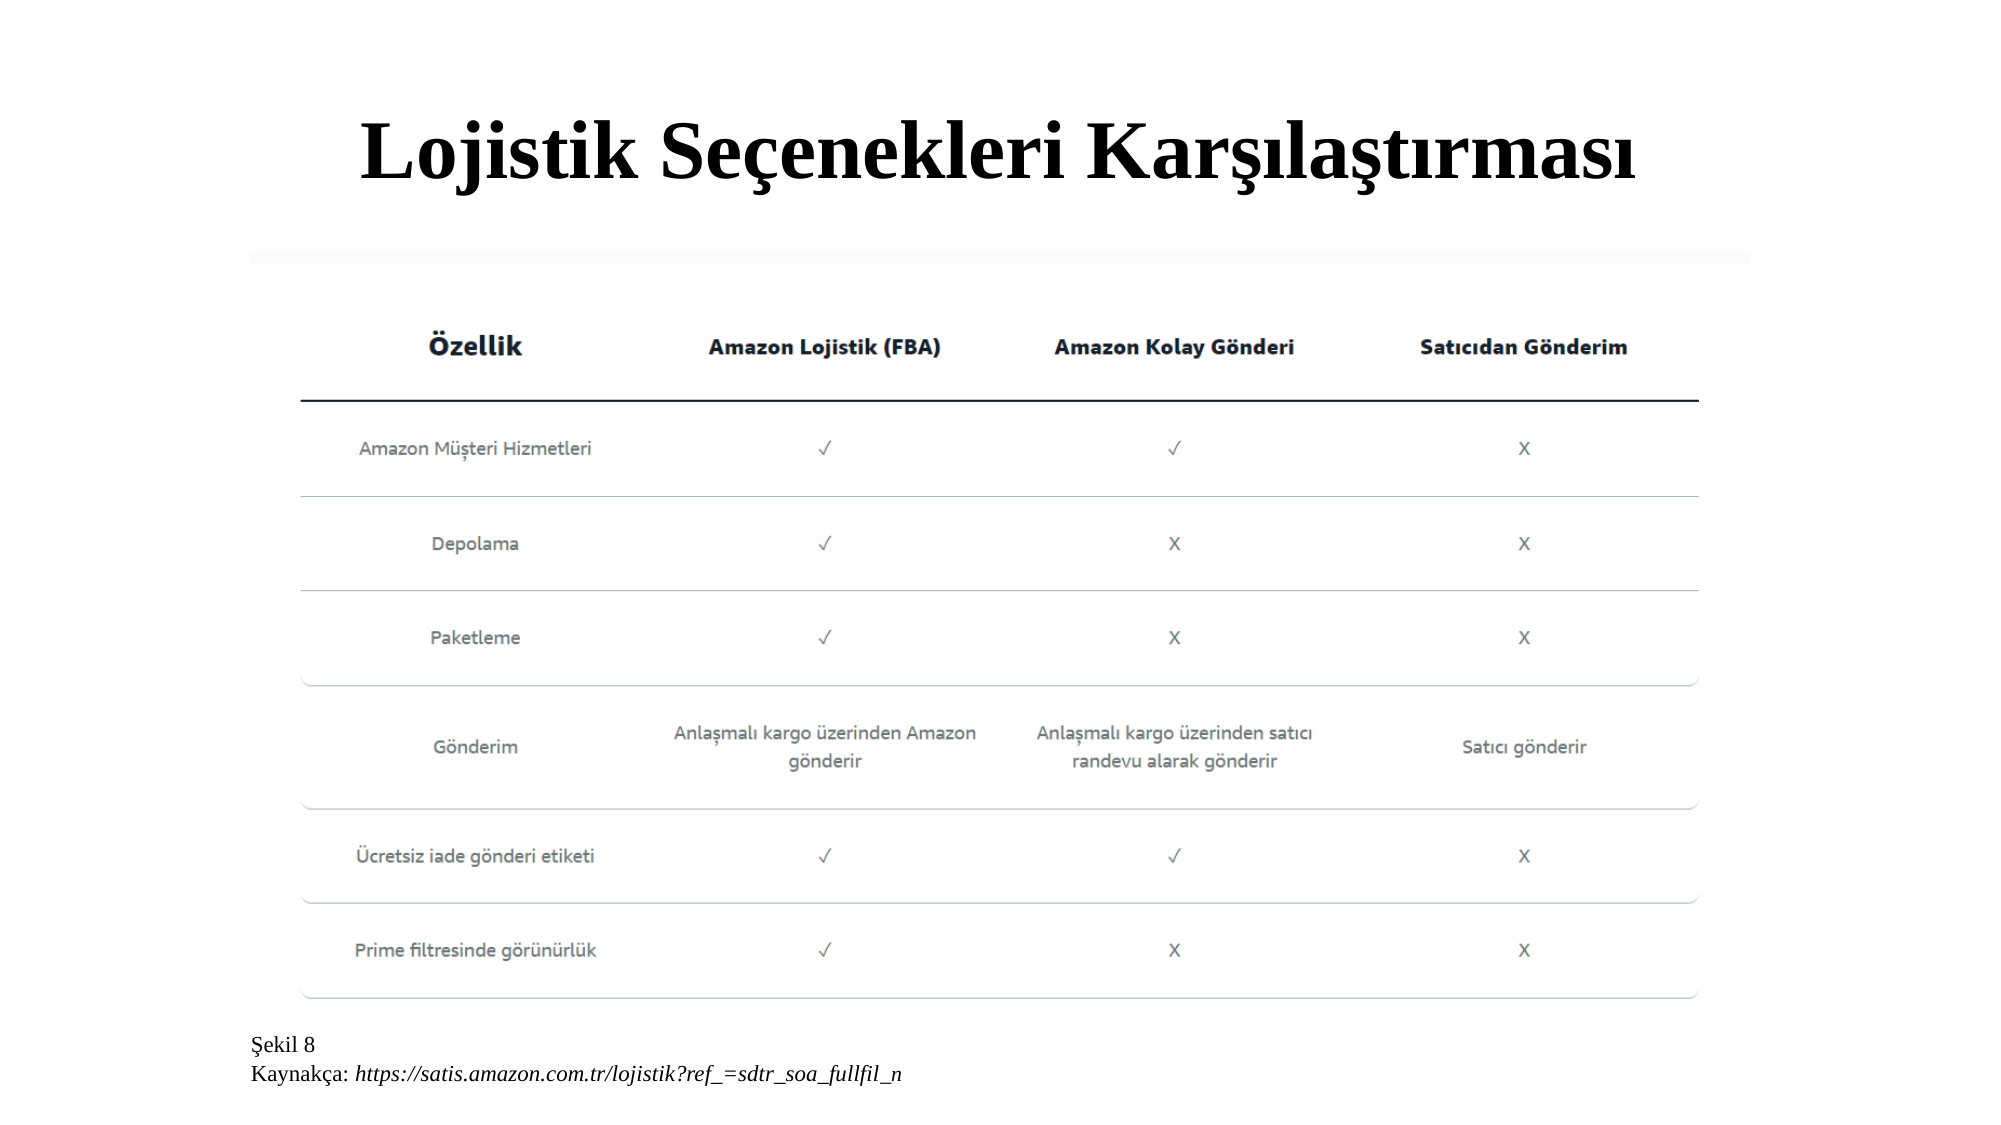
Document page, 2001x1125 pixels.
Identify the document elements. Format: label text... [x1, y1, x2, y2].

picture [249, 253, 1751, 1030]
list Lojistik Seçenekleri Karşılaştırması [0, 87, 2000, 301]
text_box Şekil 8 Kaynakça: https://satis.amazon.com.tr/lojistik?ref_=sdtr_soa_fullfil_n [236, 1025, 1496, 1081]
